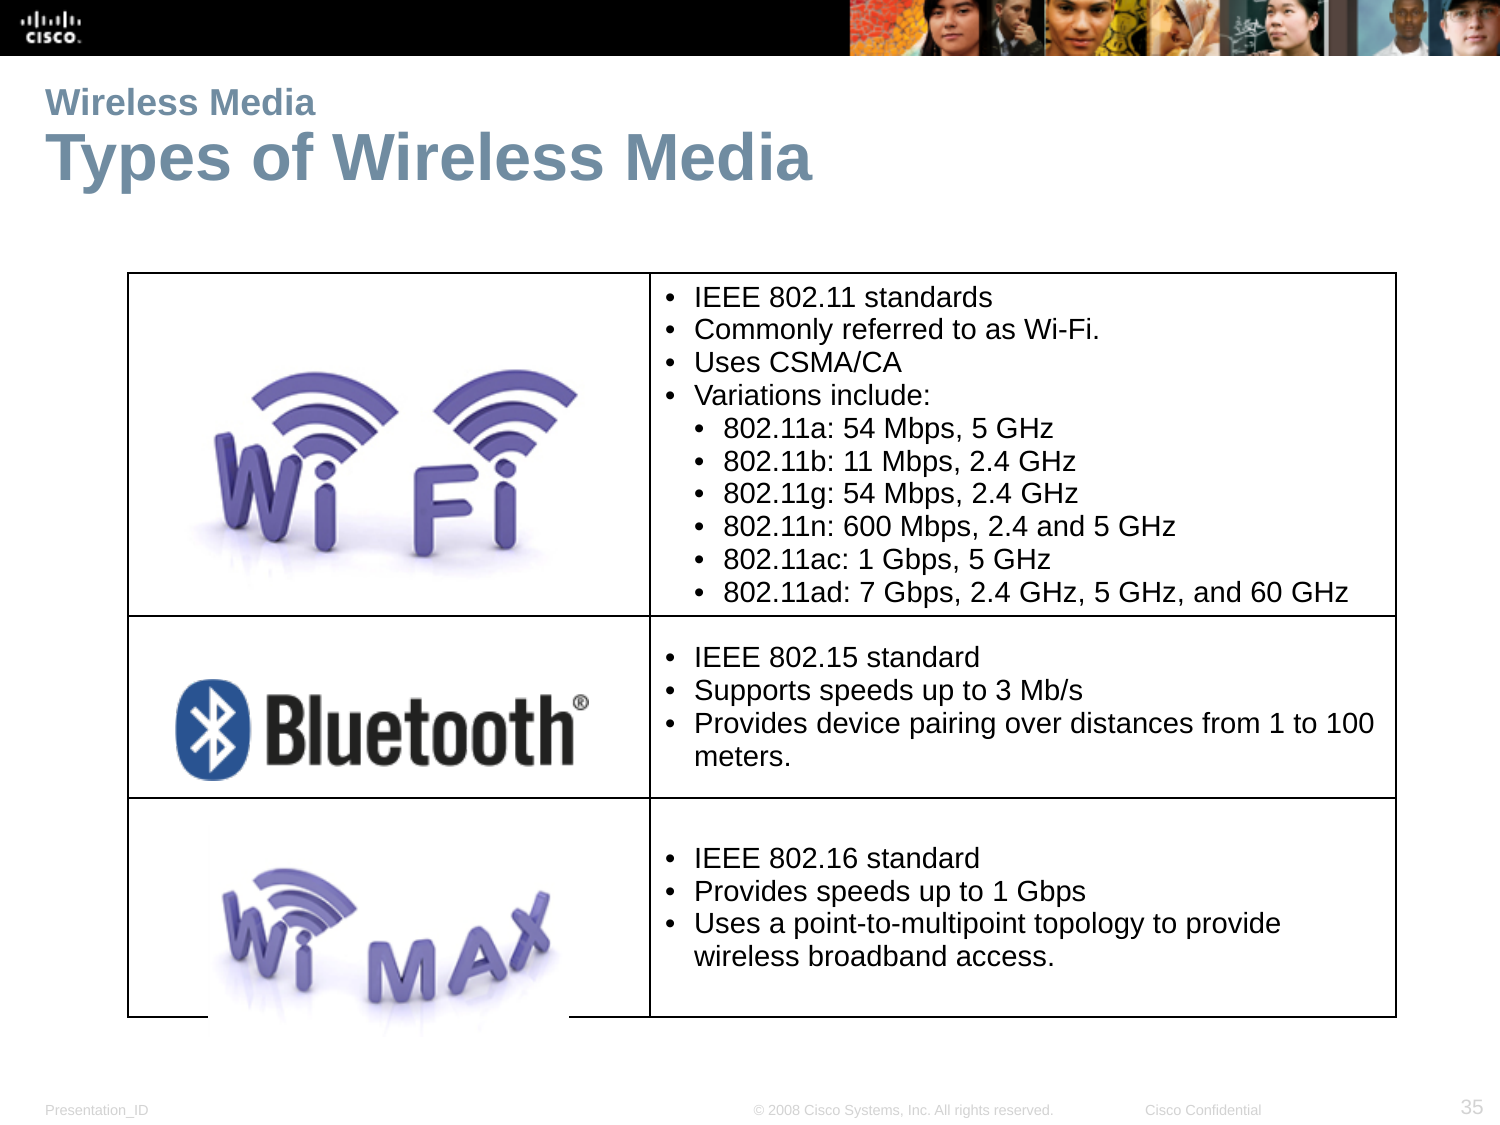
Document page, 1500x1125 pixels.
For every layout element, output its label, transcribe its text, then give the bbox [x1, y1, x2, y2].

picture [208, 825, 570, 1037]
table_header [129, 274, 649, 615]
picture [175, 678, 590, 781]
picture [0, 0, 1500, 56]
table_cell [129, 799, 649, 1016]
table_cell IEEE 802.16 standard Provides speeds up to 1 Gbps Uses a point-to-multipoint topology to provide wireless broadband access. [651, 799, 1395, 1016]
table_header IEEE 802.11 standards Commonly referred to as Wi-Fi. Uses CSMA/CA Variations include: 802.11a: 54 Mbps, 5 GHz 802.11b: 11 Mbps, 2.4 GHz 802.11g: 54 Mbps, 2.4 GHz 802.11n: 600 Mbps, 2.4 and 5 GHz 802.11ac: 1 Gbps, 5 GHz 802.11ad: 7 Gbps, 2.4 GHz, 5 GHz, and 60 GHz [651, 274, 1395, 615]
table_cell [129, 617, 649, 797]
picture [175, 339, 603, 590]
title Wireless Media Types of Wireless Media [31, 64, 1471, 203]
table_cell IEEE 802.15 standard Supports speeds up to 3 Mb/s Provides device pairing over distances from 1 to 100 meters. [651, 617, 1395, 797]
